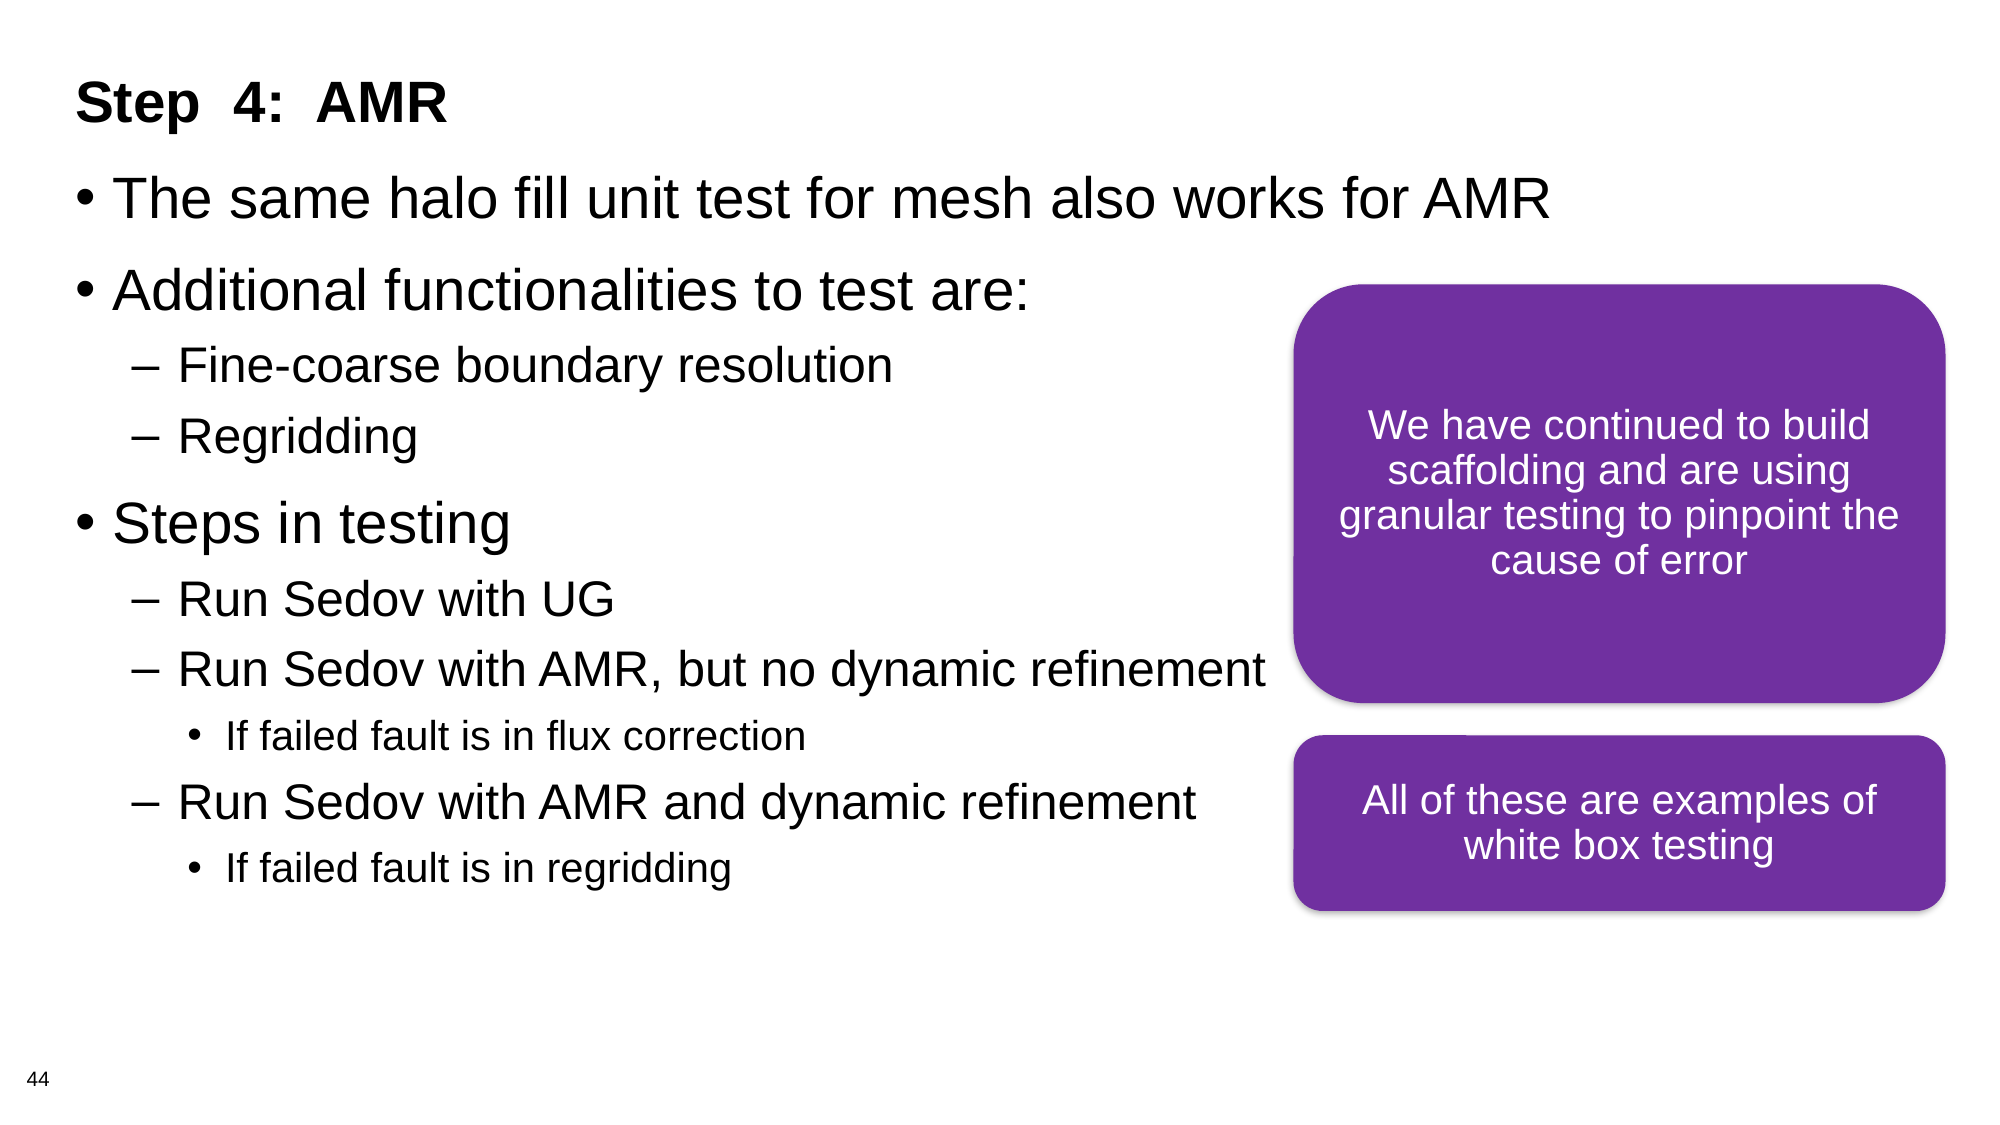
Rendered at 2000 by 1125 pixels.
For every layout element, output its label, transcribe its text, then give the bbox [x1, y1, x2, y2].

text_box The same halo fill unit test for mesh also works for AMR Additional functionalities to test are: Fine-coarse boundary resolution Regridding Steps in testing Run Sedov with UG Run Sedov with AMR, but no dynamic refinement If failed fault is in flux correction Run Sedov with AMR and dynamic refinement If failed fault is in regridding [60, 218, 1722, 943]
text_box All of these are examples of white box testing [1293, 735, 1946, 911]
text_box We have continued to build scaffolding and are using granular testing to pinpoint the cause of error [1293, 284, 1946, 704]
title Step 4: AMR [59, 67, 1926, 218]
